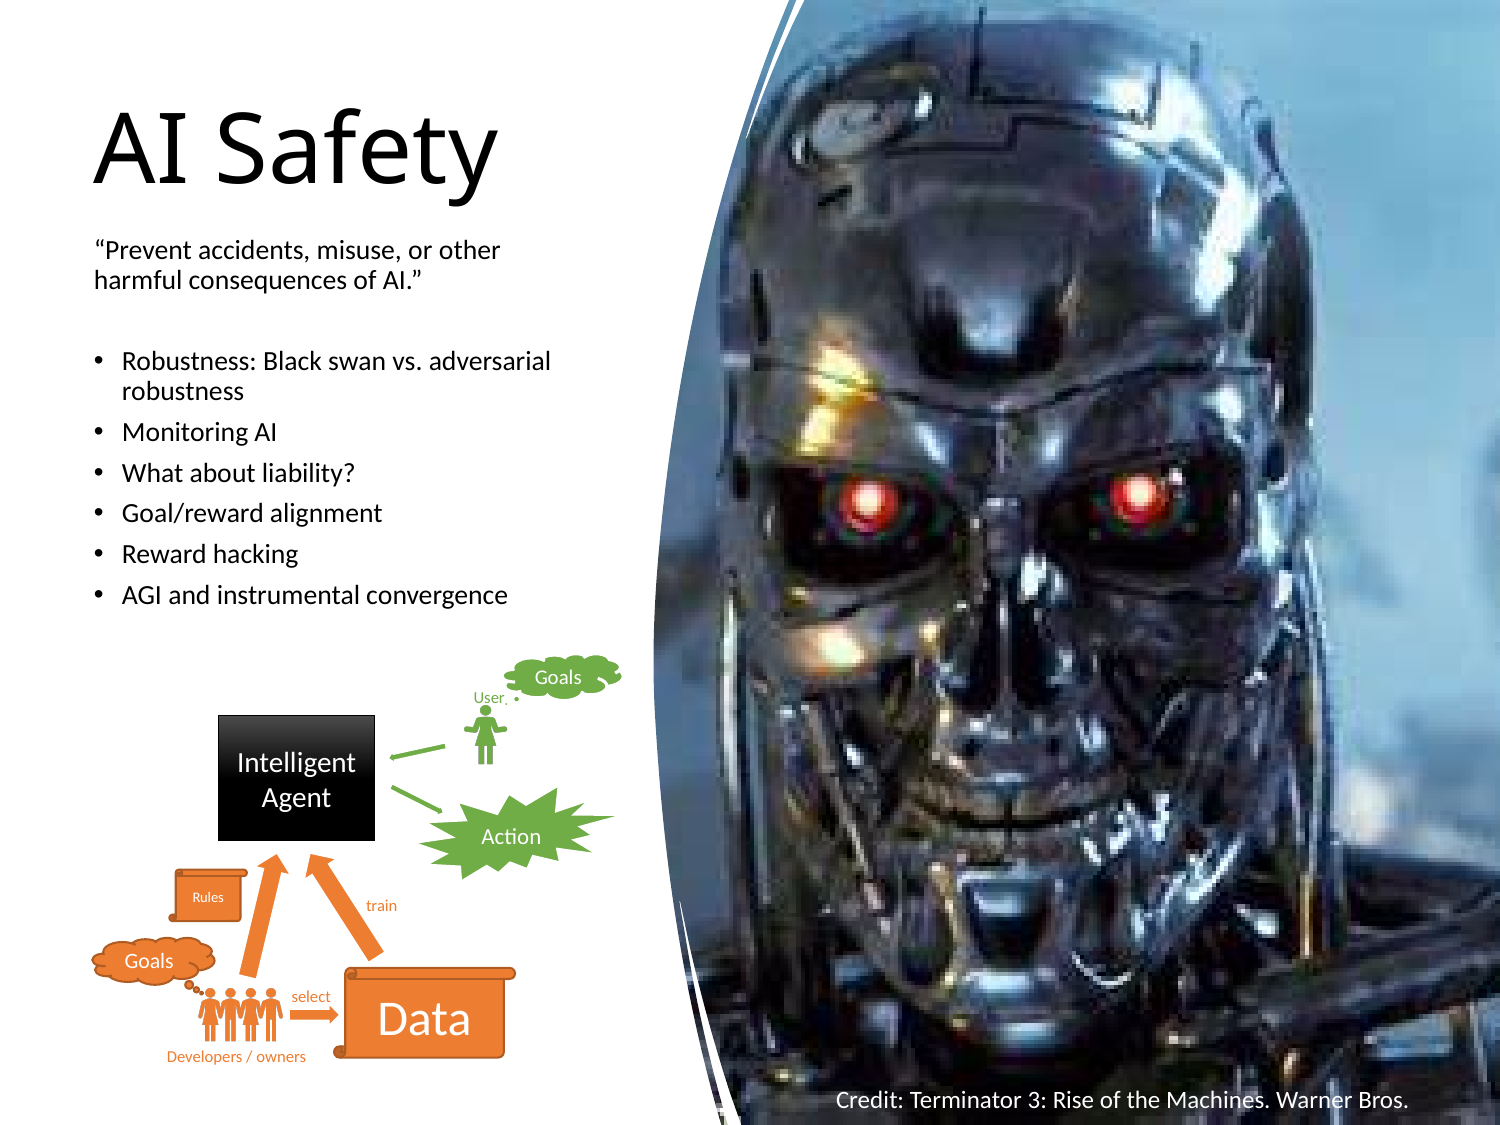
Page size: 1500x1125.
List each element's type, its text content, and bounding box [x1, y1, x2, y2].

title AI Safety [78, 53, 617, 213]
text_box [92, 653, 624, 1073]
list “Prevent accidents, misuse, or other harmful consequences of AI.” Robustness: Black swan vs. adversarial robustness Monitoring AI What about liability? Goal/reward alignment Reward hacking AGI and instrumental convergence [78, 228, 601, 618]
picture [653, 0, 1500, 1125]
